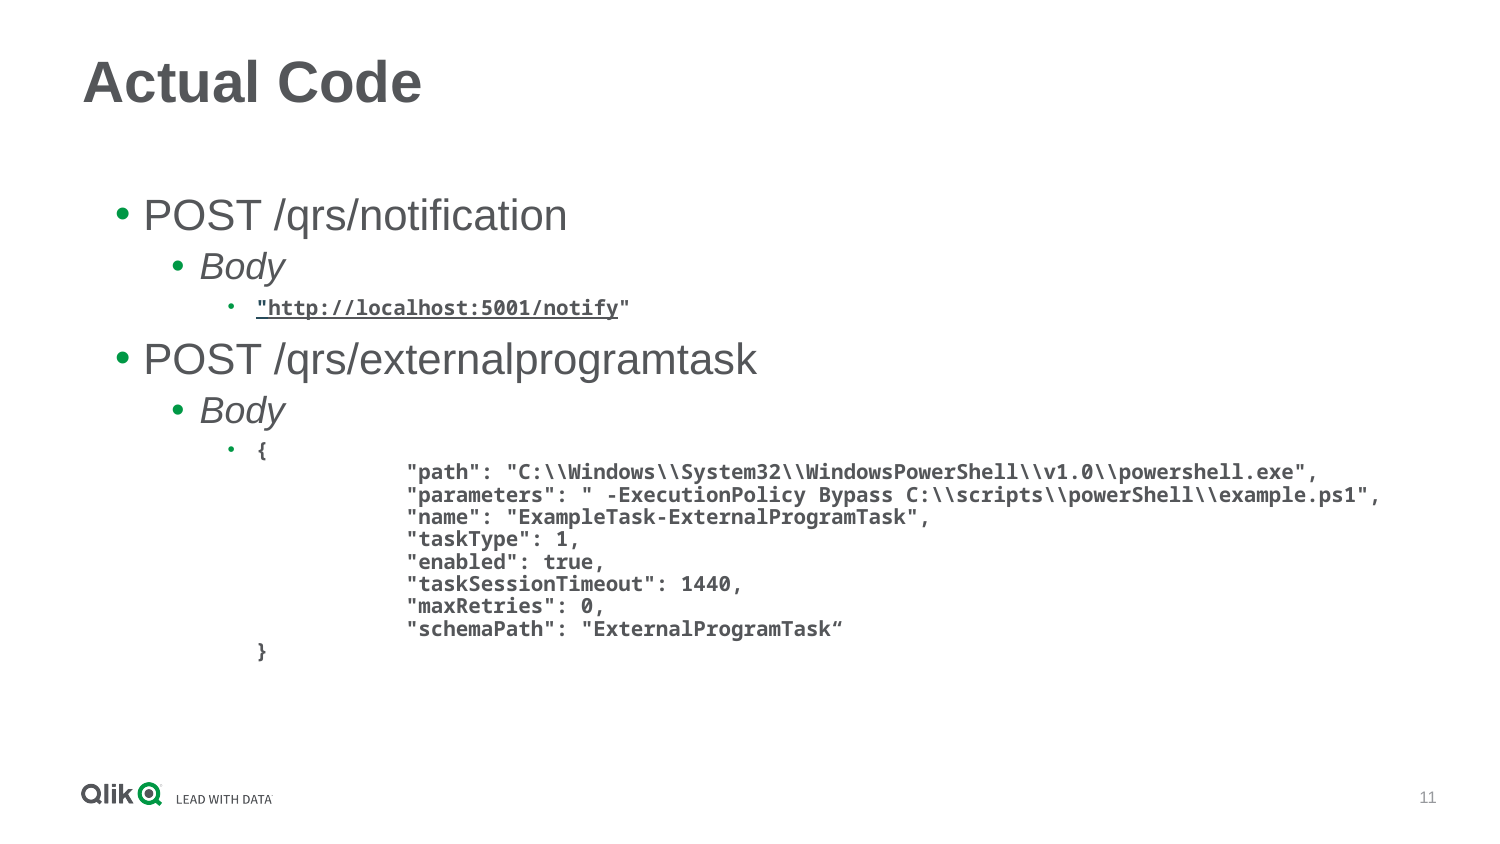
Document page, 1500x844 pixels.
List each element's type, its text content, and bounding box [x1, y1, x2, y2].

list POST /qrs/notification Body "http://localhost:5001/notify" POST /qrs/externalprogramtask Body { "path": "C:\\Windows\\System32\\WindowsPowerShell\\v1.0\\powershell.exe", "parameters": " -ExecutionPolicy Bypass C:\\scripts\\powerShell\\example.ps1", "name": "ExampleTask-ExternalProgramTask", "taskType": 1, "enabled": true, "taskSessionTimeout": 1440, "maxRetries": 0, "schemaPath": "ExternalProgramTask“ } [115, 184, 1486, 738]
title Actual Code [82, 45, 1413, 130]
picture [81, 782, 273, 806]
